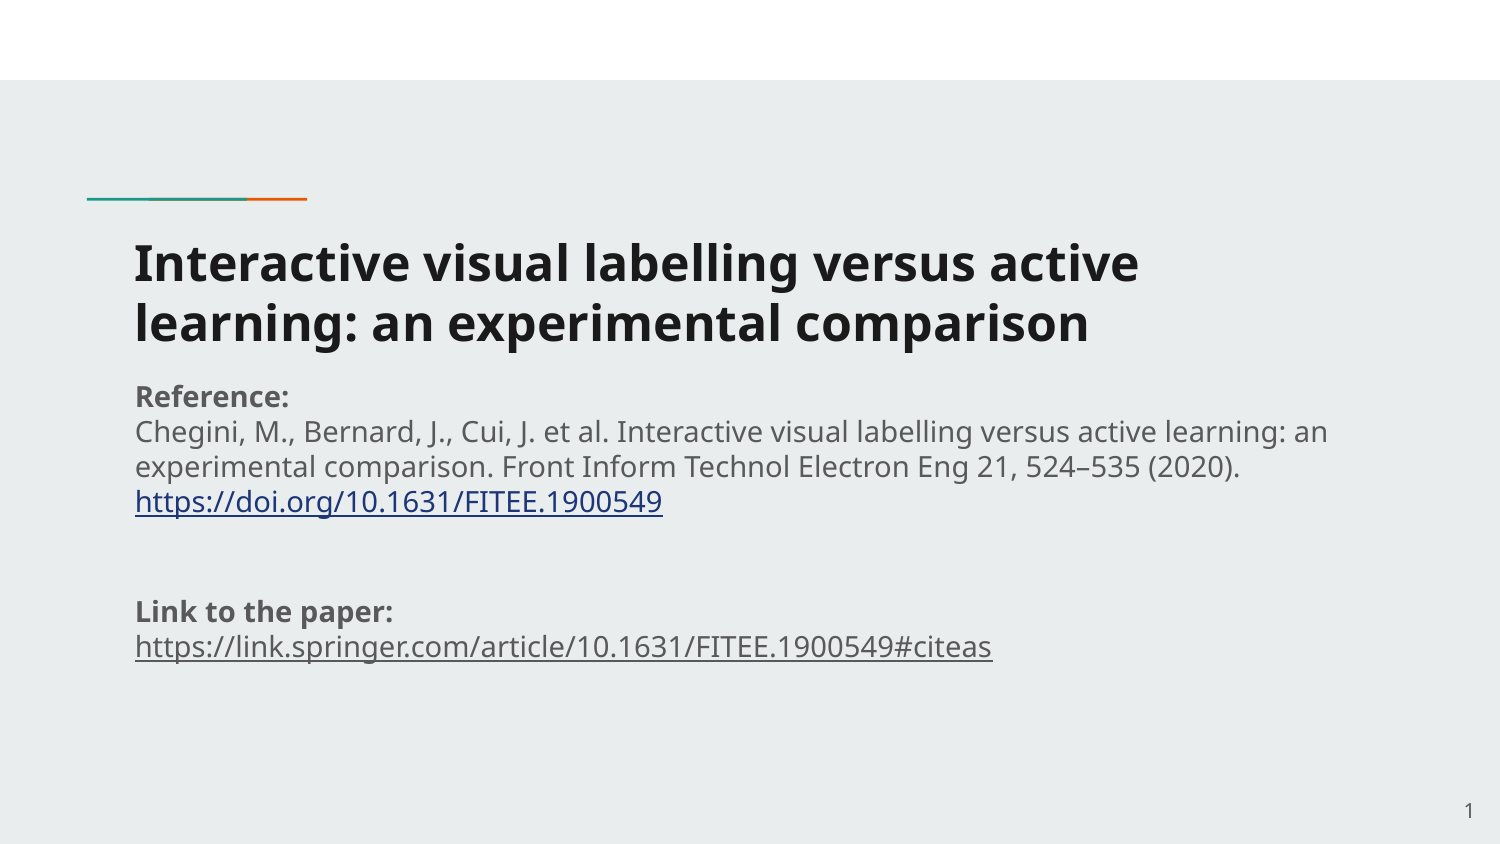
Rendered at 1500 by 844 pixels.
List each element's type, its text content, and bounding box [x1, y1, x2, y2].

title Interactive visual labelling versus active learning: an experimental comparison [119, 216, 1381, 363]
subtitle Reference: Chegini, M., Bernard, J., Cui, J. et al. Interactive visual labelling versus active learning: an experimental comparison. Front Inform Technol Electron Eng 21, 524–535 (2020). https://doi.org/10.1631/FITEE.1900549 Link to the paper: https://link.springer.com/article/10.1631/FITEE.1900549#citeas [119, 363, 1381, 793]
slide_number ‹#› [1400, 779, 1491, 844]
